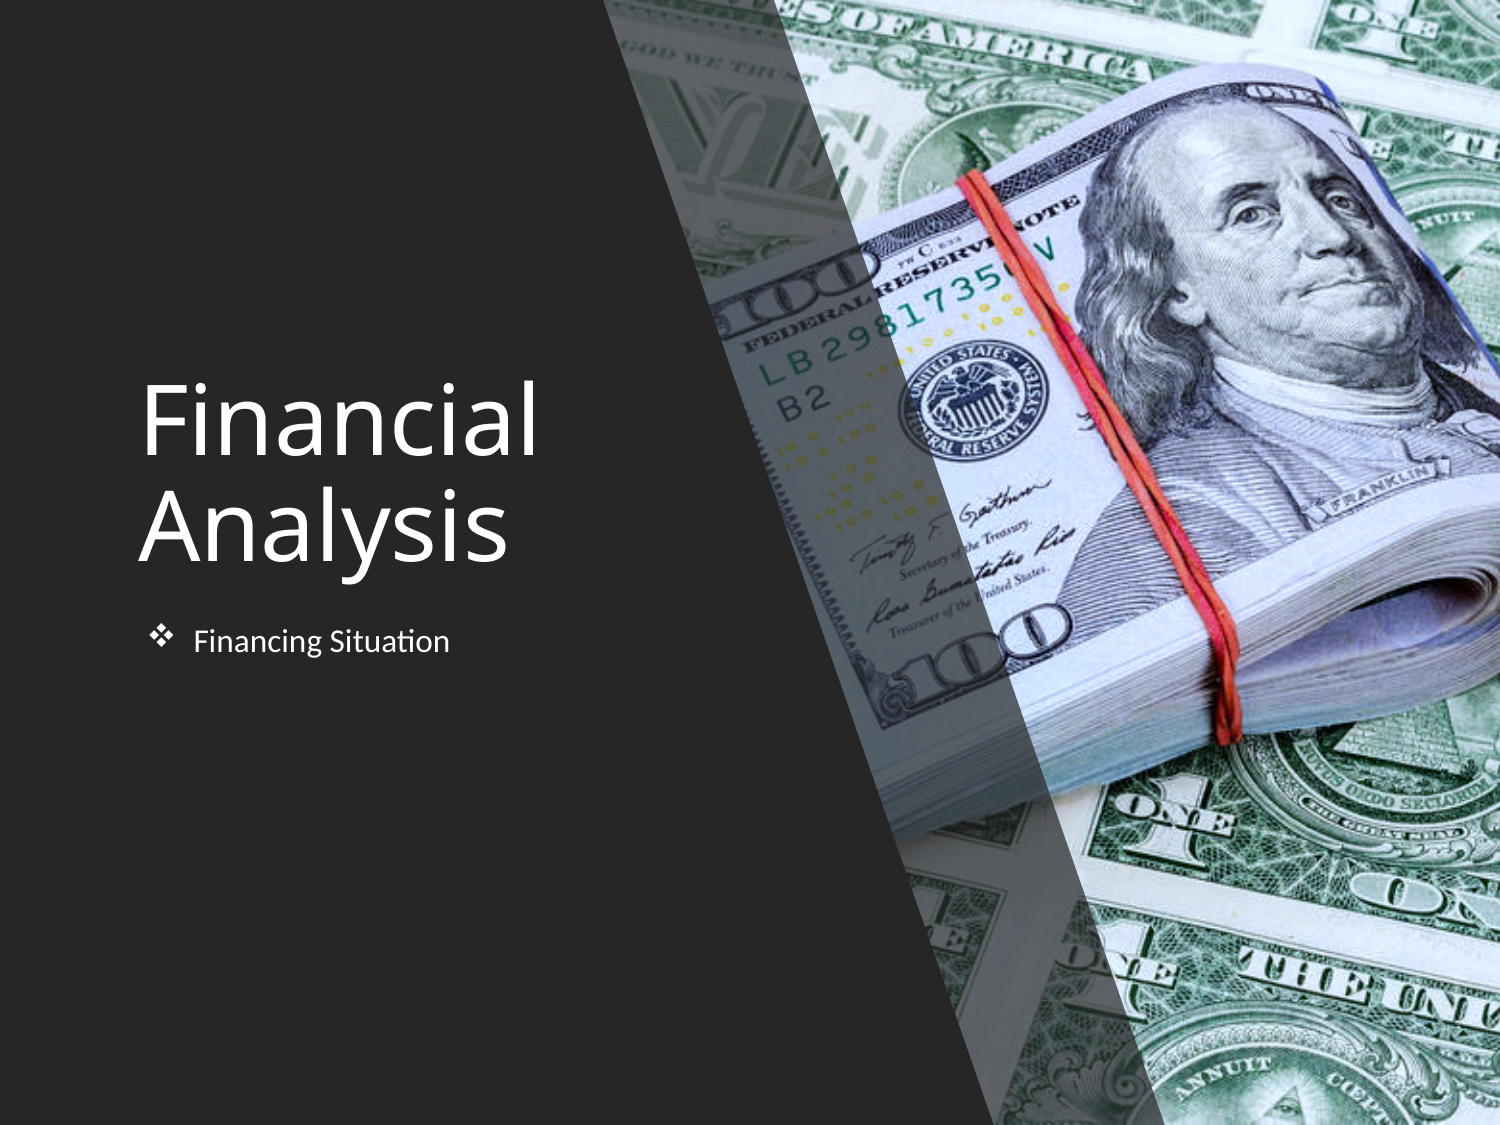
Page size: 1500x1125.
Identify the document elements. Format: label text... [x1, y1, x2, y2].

picture [592, 0, 1500, 1125]
text_box Financing Situation [131, 630, 561, 667]
text_box Financial Analysis [123, 363, 592, 630]
text_box [0, 0, 592, 1125]
